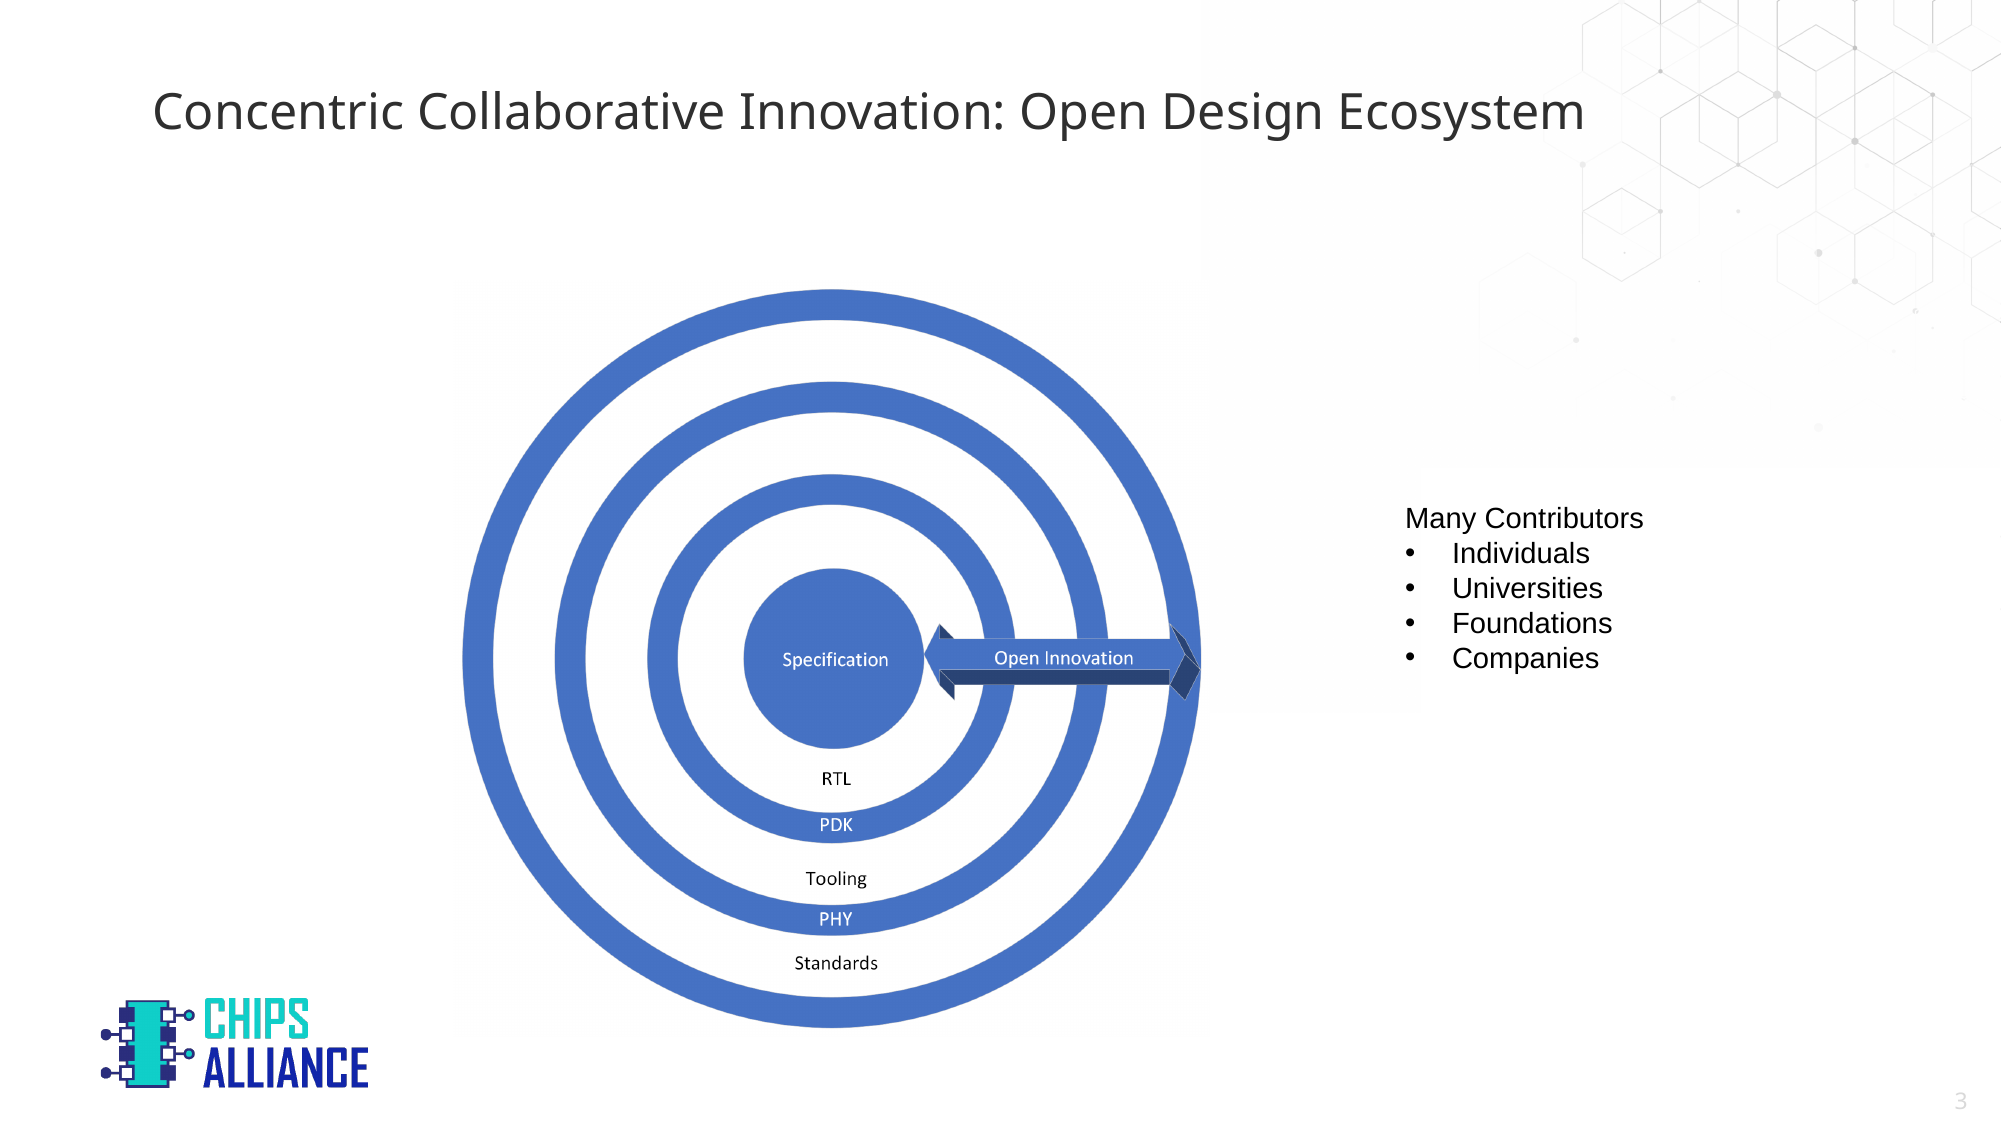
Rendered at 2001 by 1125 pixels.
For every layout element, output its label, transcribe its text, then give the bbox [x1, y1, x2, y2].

title Concentric Collaborative Innovation: Open Design Ecosystem [137, 34, 1863, 253]
slide_number 3 [1939, 1080, 2000, 1125]
picture [453, 280, 1211, 1038]
picture [100, 998, 368, 1088]
text_box Many Contributors Individuals Universities Foundations Companies [1390, 491, 1661, 682]
